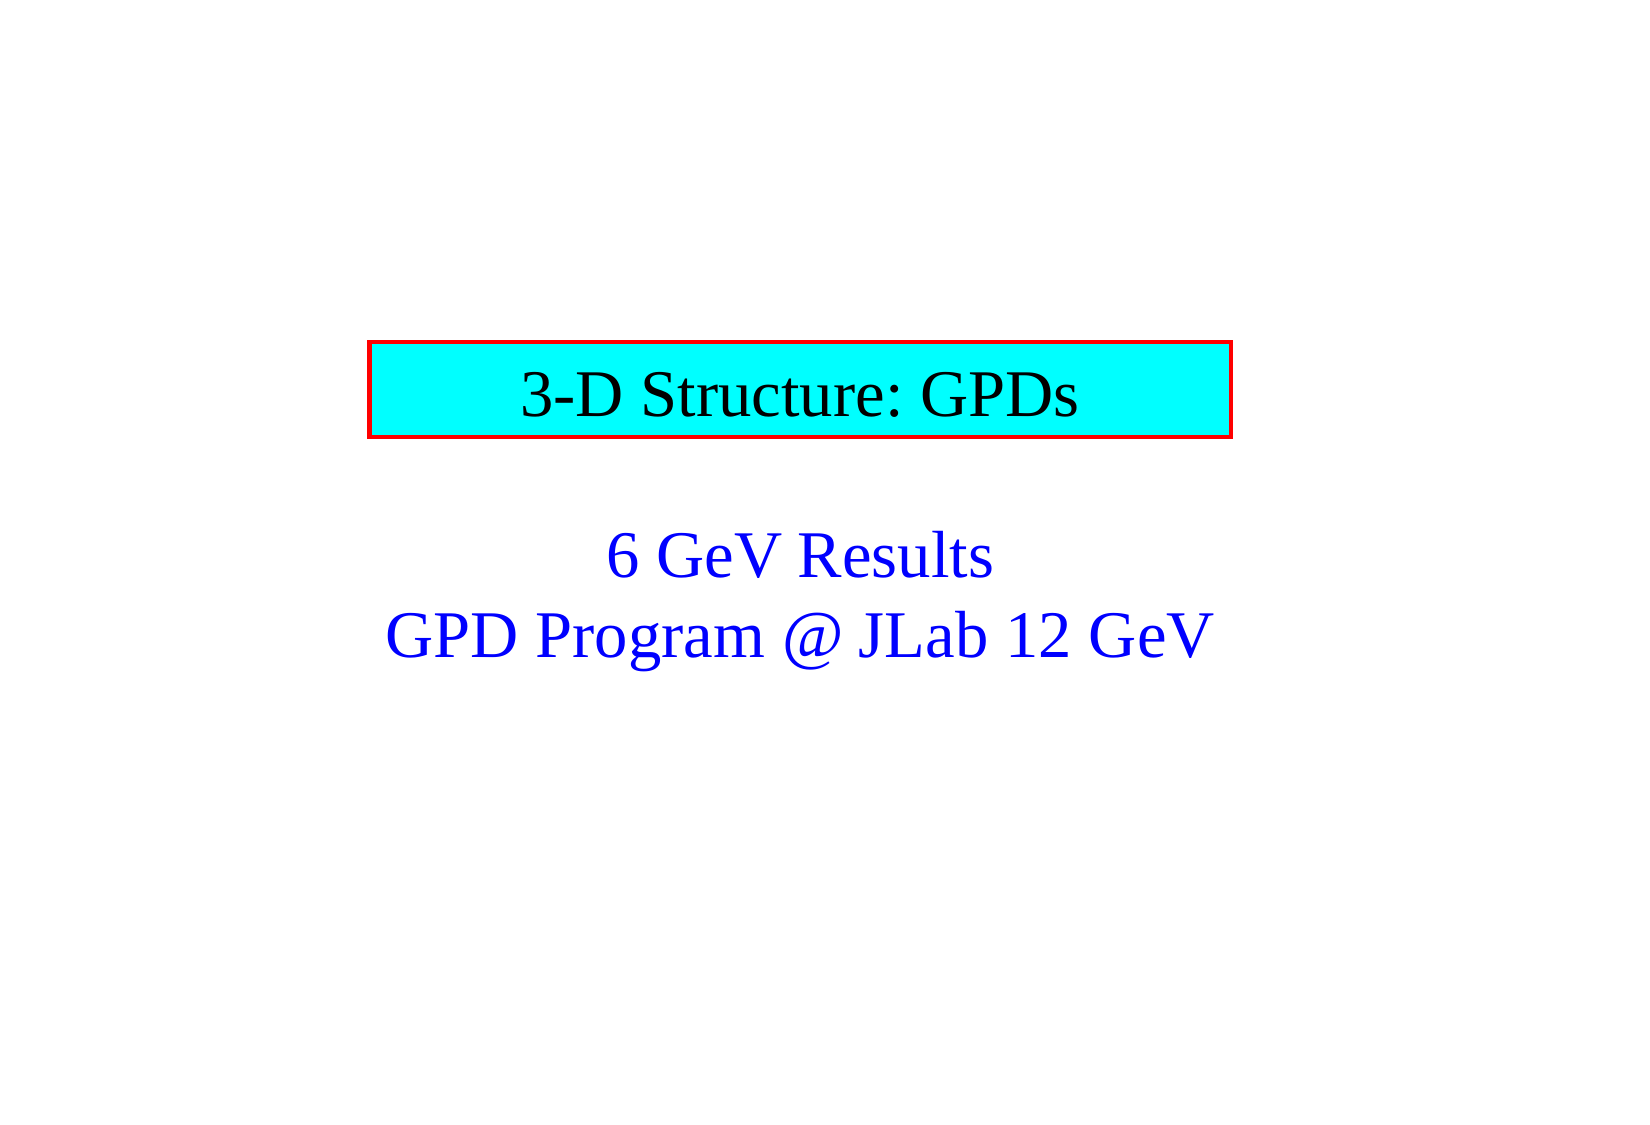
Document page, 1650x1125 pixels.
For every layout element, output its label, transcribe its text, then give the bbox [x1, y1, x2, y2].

text_box 6 GeV Results GPD Program @ JLab 12 GeV [6, 468, 1595, 678]
text_box 3-D Structure: GPDs [369, 342, 1232, 438]
